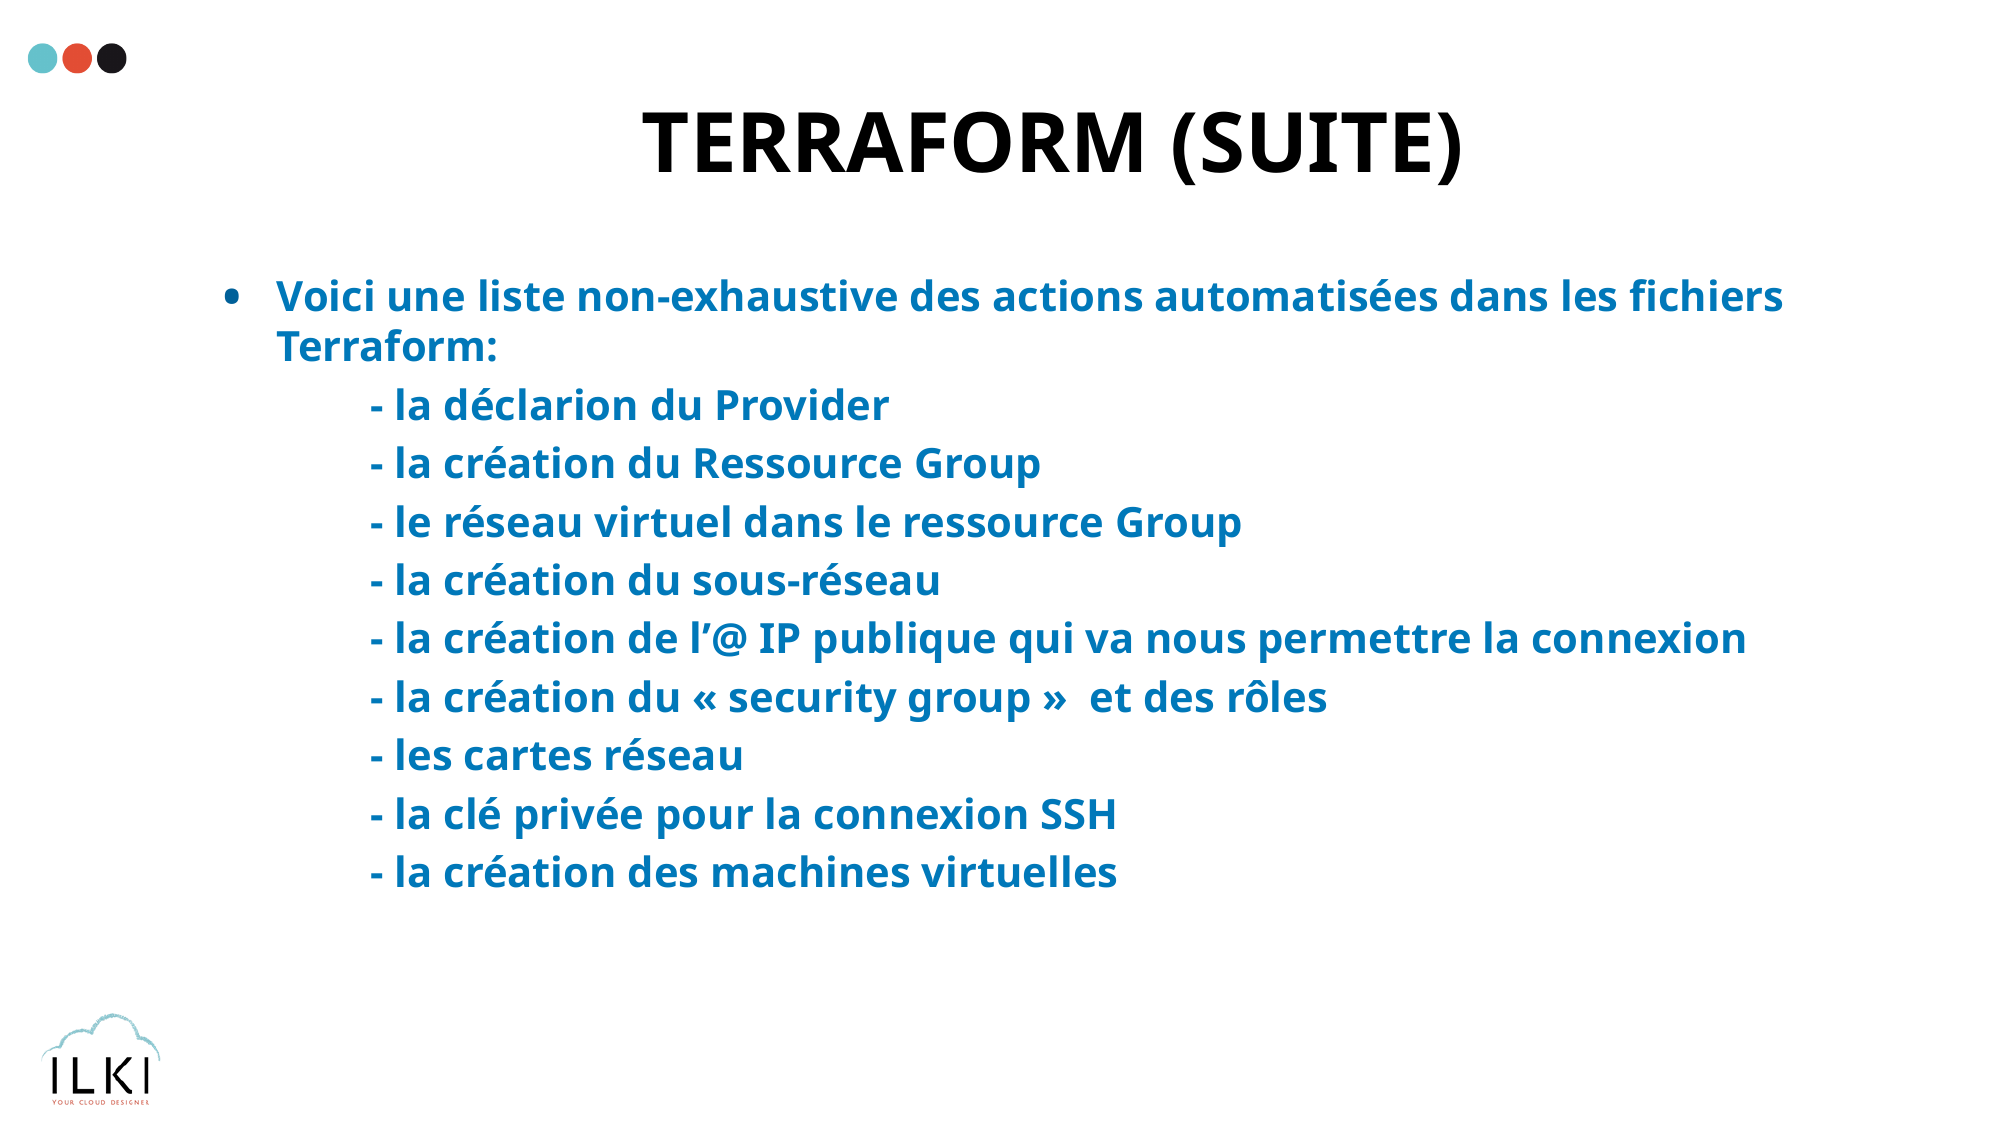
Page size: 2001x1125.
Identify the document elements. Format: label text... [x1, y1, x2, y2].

picture [23, 35, 132, 82]
title Terraform (suite) [205, 45, 1900, 233]
list Voici une liste non-exhaustive des actions automatisées dans les fichiers Terraform: - la déclarion du Provider - la création du Ressource Group - le réseau virtuel dans le ressource Group - la création du sous-réseau - la création de l’@ IP publique qui va nous permettre la connexion - la création du « security group » et des rôles - les cartes réseau - la clé privée pour la connexion SSH - la création des machines virtuelles [205, 262, 1900, 1005]
picture [6, 991, 194, 1125]
